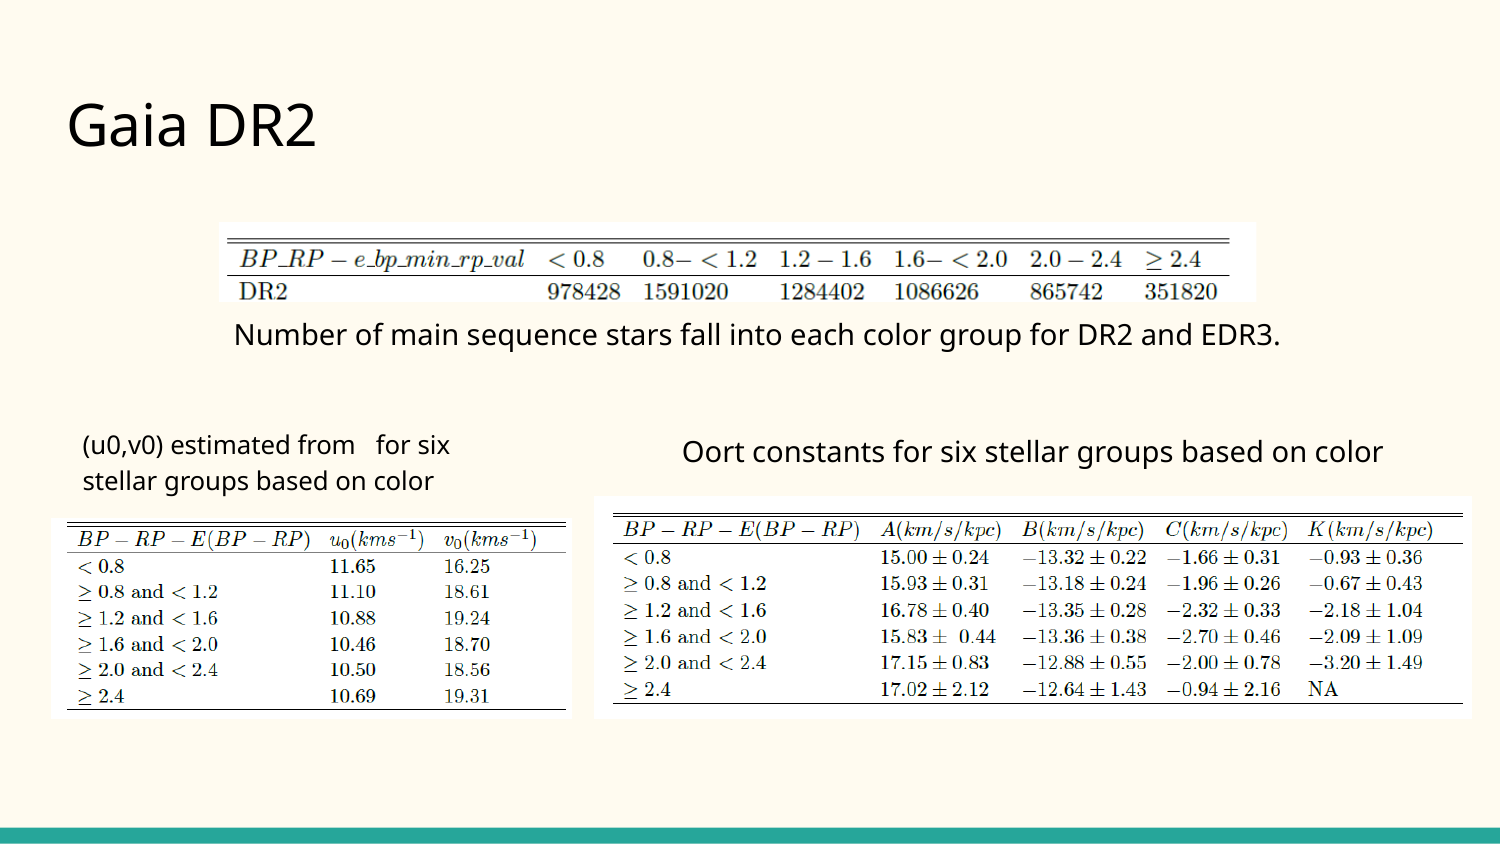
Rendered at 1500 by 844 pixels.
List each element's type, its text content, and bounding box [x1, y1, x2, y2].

picture [50, 518, 573, 720]
text_box Number of main sequence stars fall into each color group for DR2 and EDR3. [218, 308, 1374, 359]
picture [218, 222, 1257, 302]
text_box Oort constants for six stellar groups based on color [667, 425, 1400, 494]
title Gaia DR2 [51, 72, 1449, 174]
picture [594, 495, 1472, 720]
